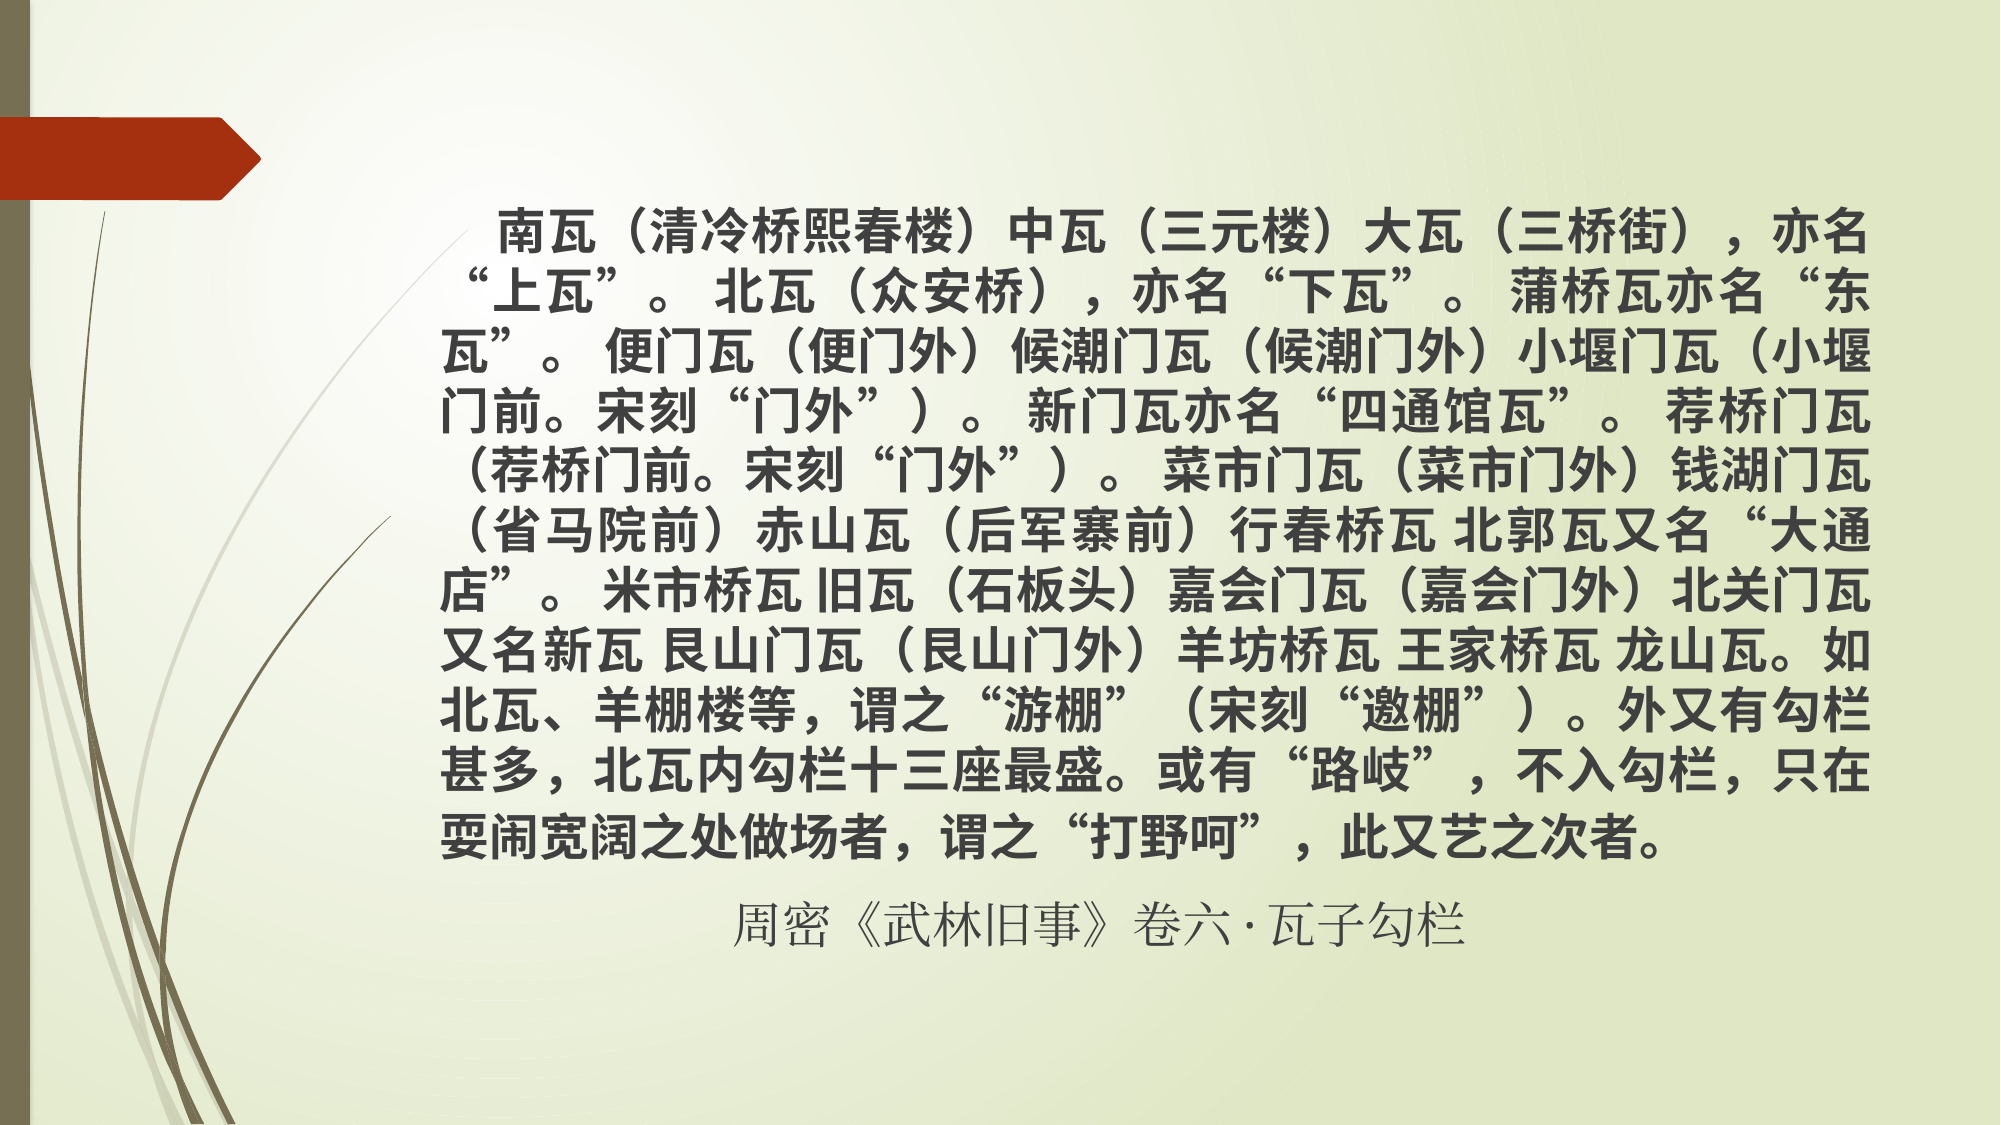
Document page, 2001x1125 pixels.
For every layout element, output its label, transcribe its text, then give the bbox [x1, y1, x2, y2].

title [425, 102, 1888, 192]
list 南瓦（清冷桥熙春楼）中瓦（三元楼）大瓦（三桥街），亦名“上瓦”。 北瓦（众安桥），亦名“下瓦”。 蒲桥瓦亦名“东瓦”。 便门瓦（便门外）候潮门瓦（候潮门外）小堰门瓦（小堰门前。宋刻“门外”）。 新门瓦亦名“四通馆瓦”。 荐桥门瓦（荐桥门前。宋刻“门外”）。 菜市门瓦（菜市门外）钱湖门瓦（省马院前）赤山瓦（后军寨前）行春桥瓦 北郭瓦又名“大通店”。 米市桥瓦 旧瓦（石板头）嘉会门瓦（嘉会门外）北关门瓦又名新瓦 艮山门瓦（艮山门外）羊坊桥瓦 王家桥瓦 龙山瓦。如北瓦、羊棚楼等，谓之“游棚”（宋刻“邀棚”）。外又有勾栏甚多，北瓦内勾栏十三座最盛。或有“路岐”，不入勾栏，只在耍闹宽阔之处做场者，谓之“打野呵”，此又艺之次者。 周密《武林旧事》卷六·瓦子勾栏 [424, 192, 1888, 970]
